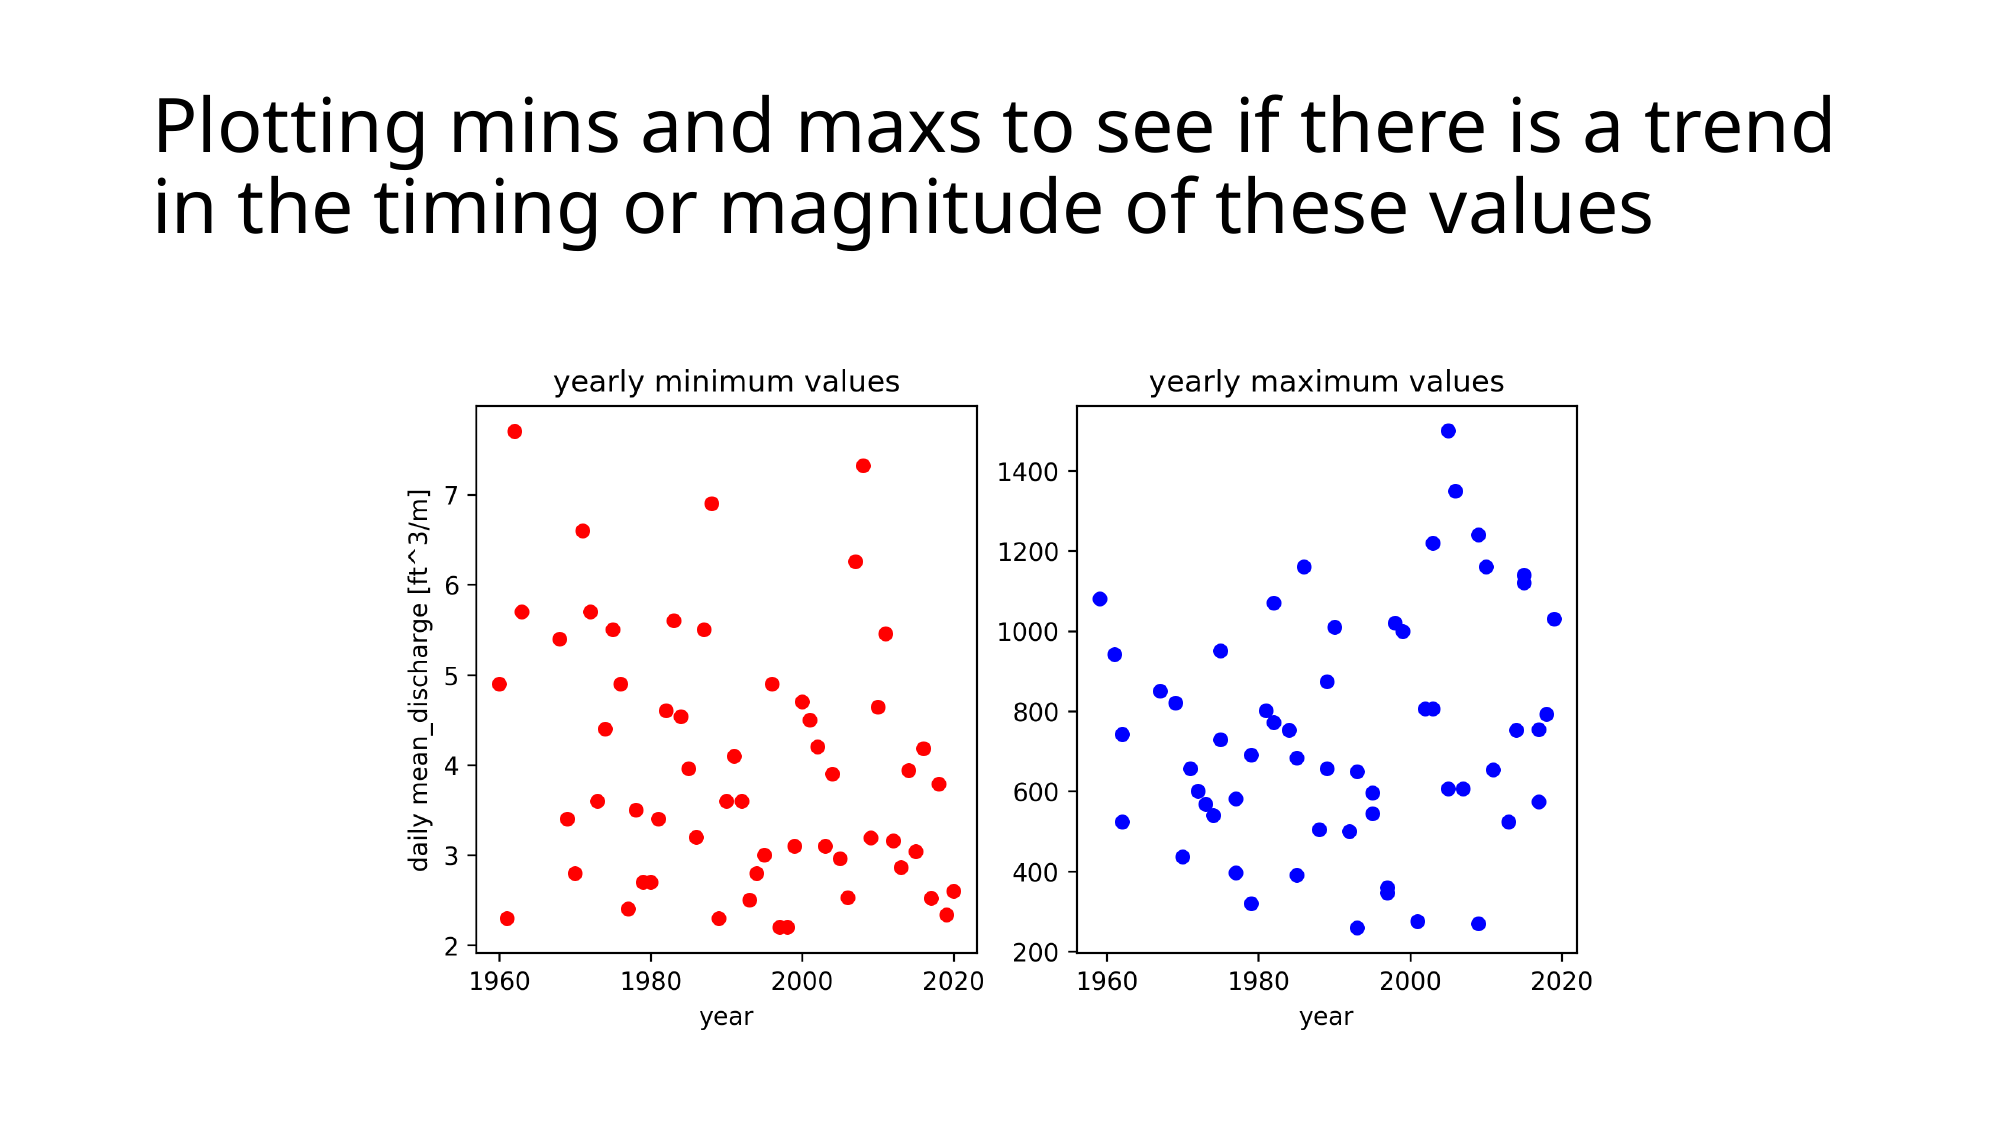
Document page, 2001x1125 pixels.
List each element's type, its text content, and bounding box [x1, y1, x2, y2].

title Plotting mins and maxs to see if there is a trend in the timing or magnitude of these values [137, 59, 1863, 278]
picture [318, 280, 1681, 1118]
